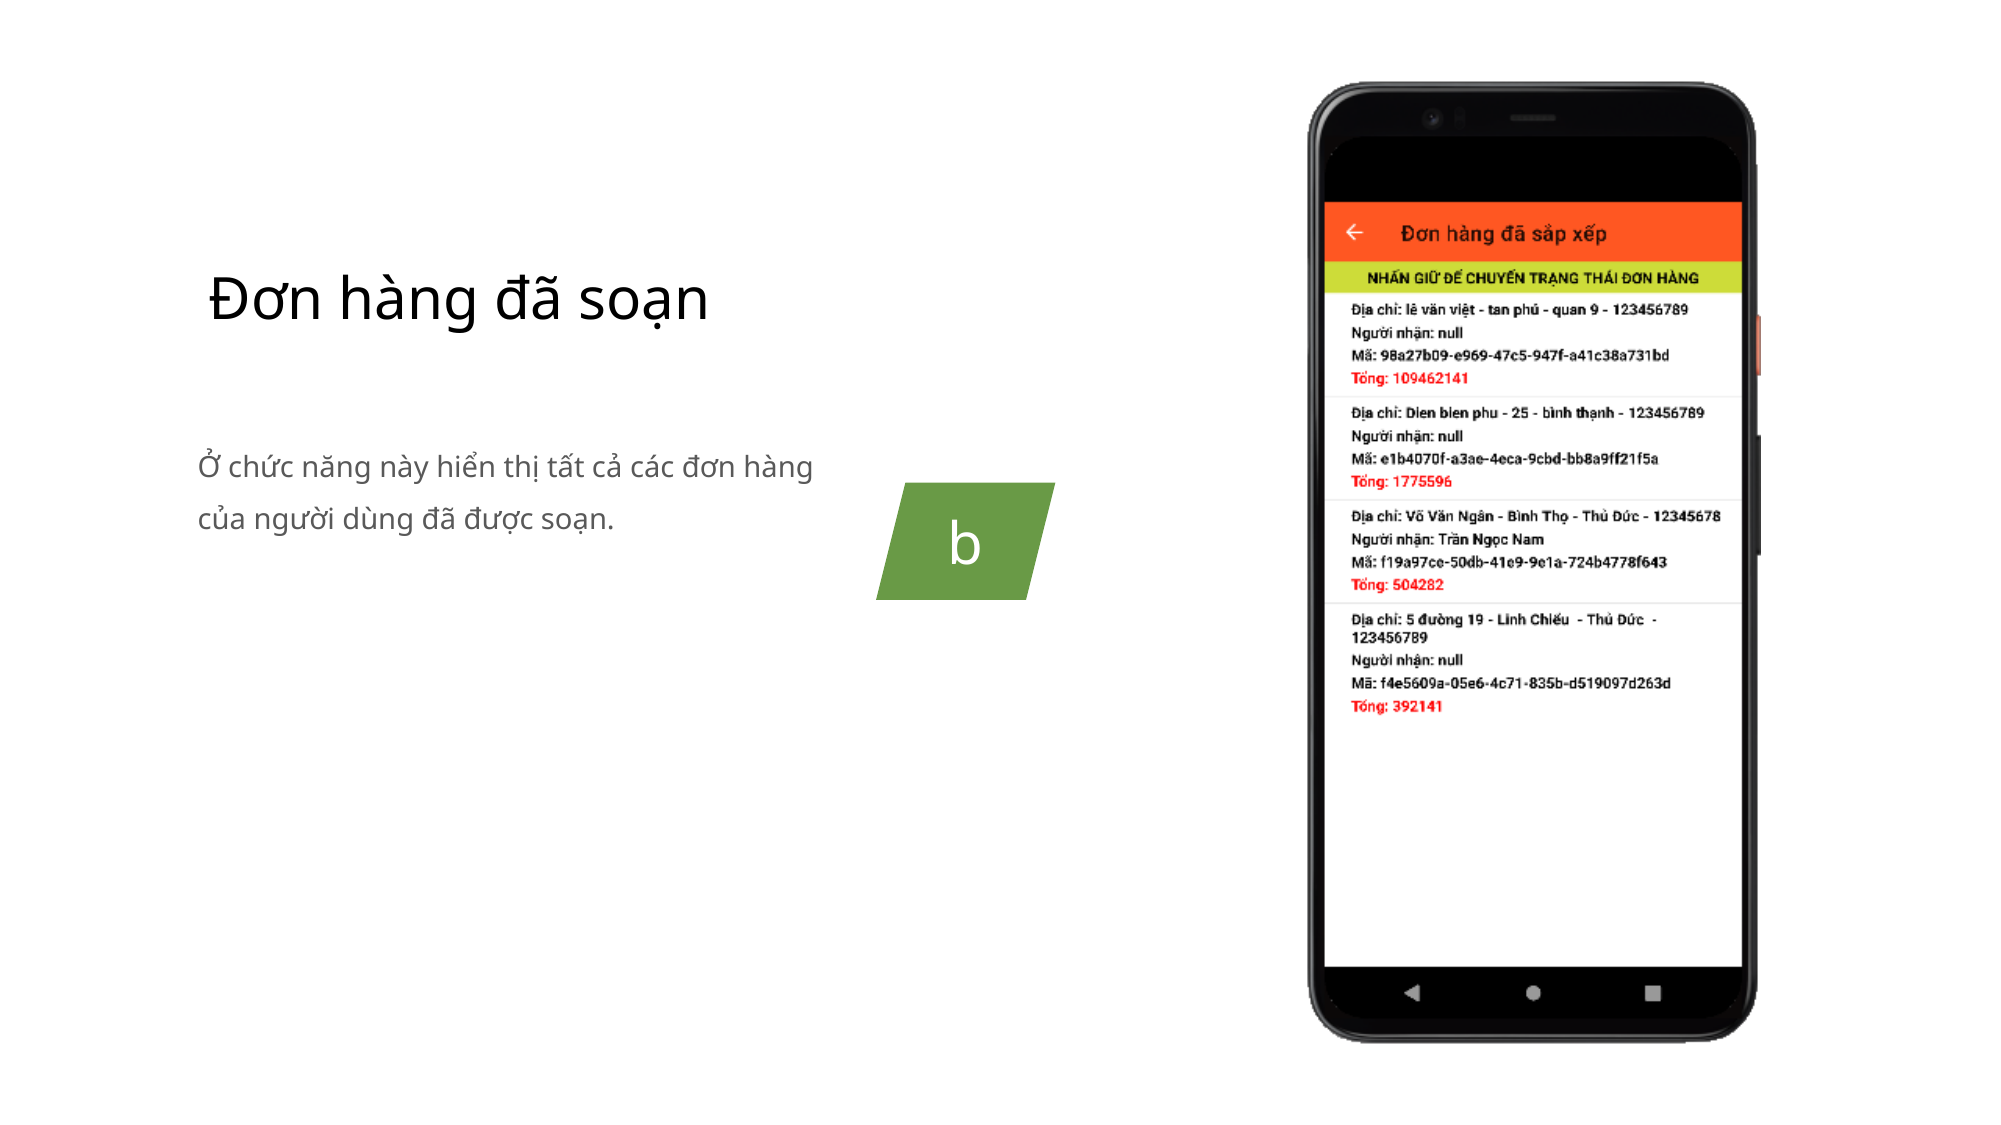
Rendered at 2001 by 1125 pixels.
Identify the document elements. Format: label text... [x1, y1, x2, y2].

picture [1303, 74, 1761, 1050]
text_box b [907, 498, 1024, 584]
text_box [874, 481, 1057, 601]
text_box Ở chức năng này hiển thị tất cả các đơn hàng của người dùng đã được soạn. [182, 423, 877, 543]
text_box Đơn hàng đã soạn [194, 254, 830, 339]
